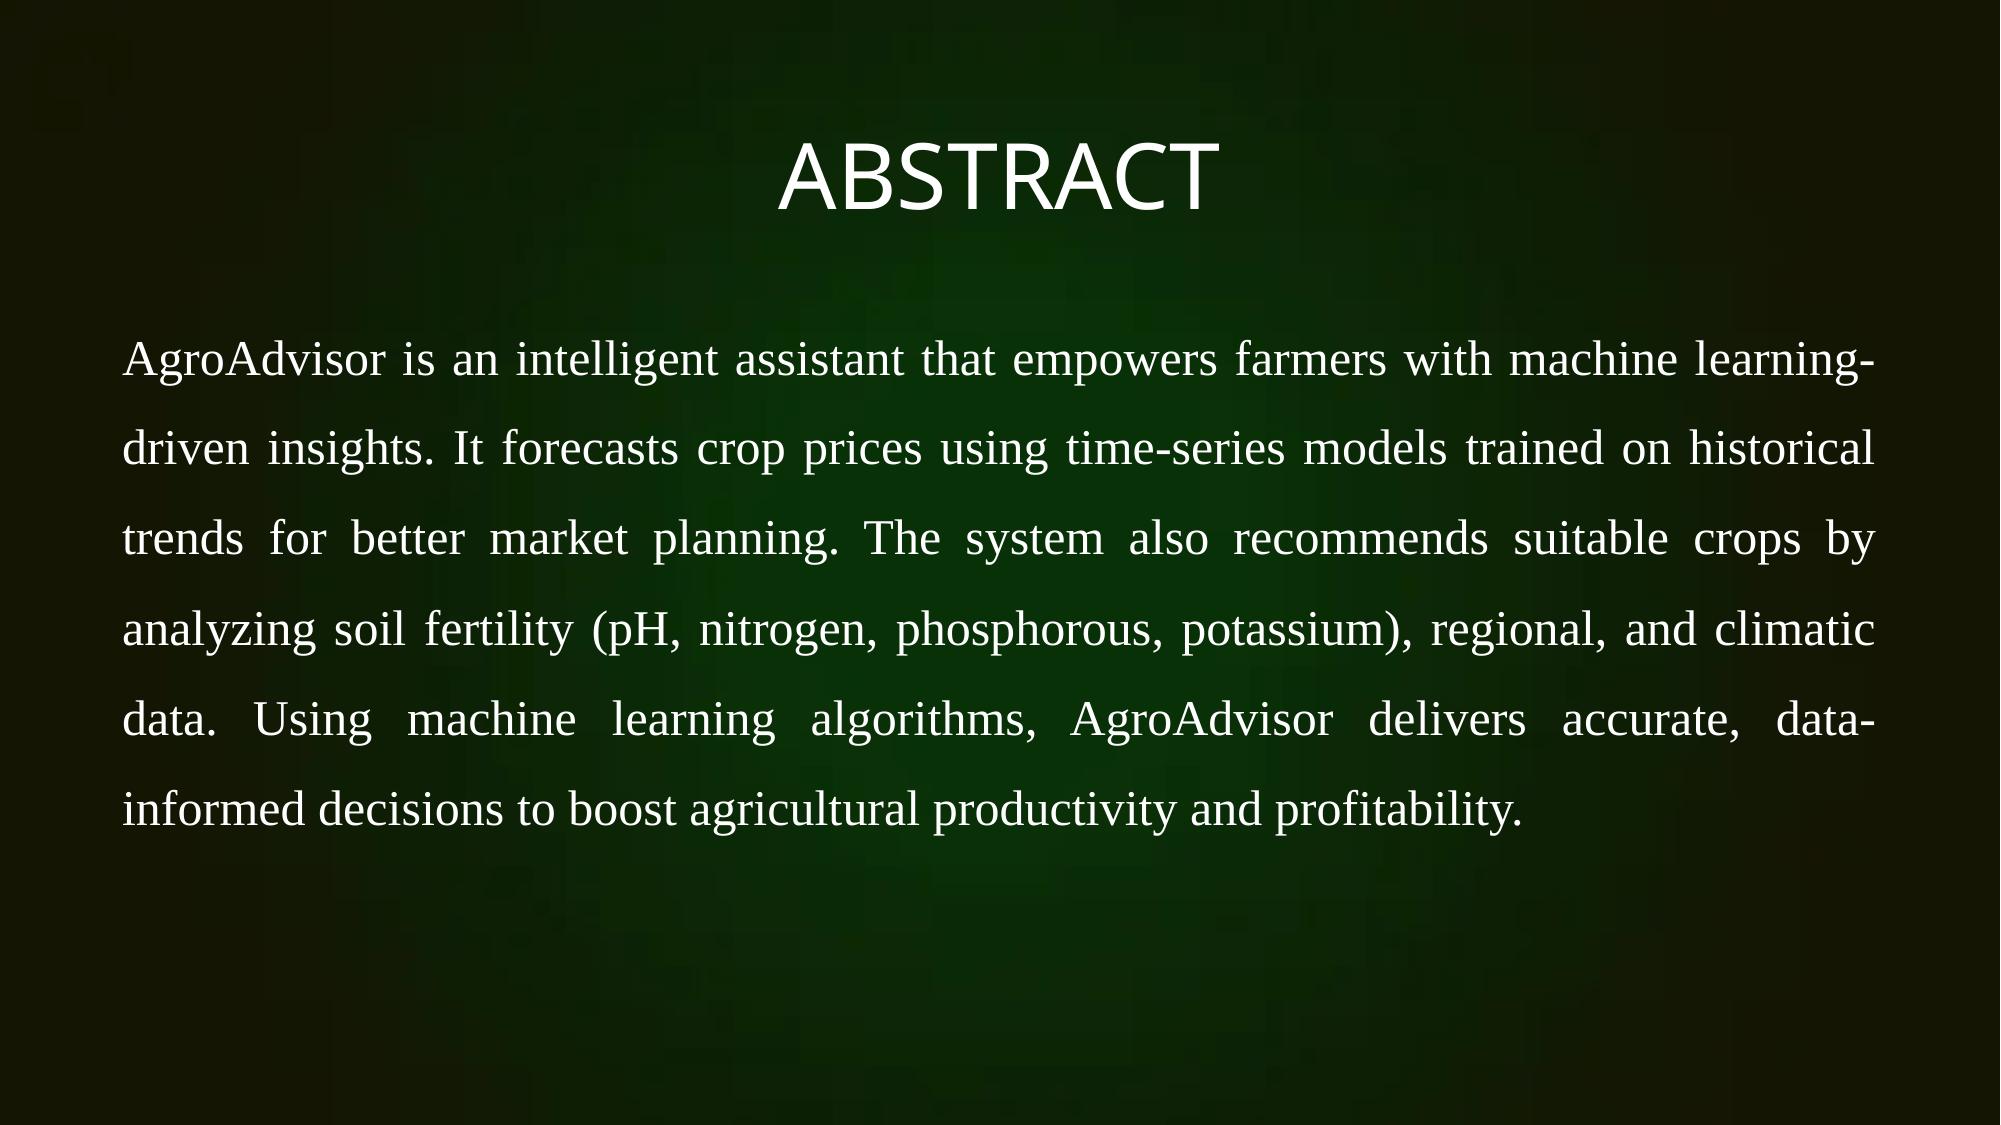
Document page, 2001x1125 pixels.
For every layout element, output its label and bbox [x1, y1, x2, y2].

list [0, 0, 2000, 1125]
